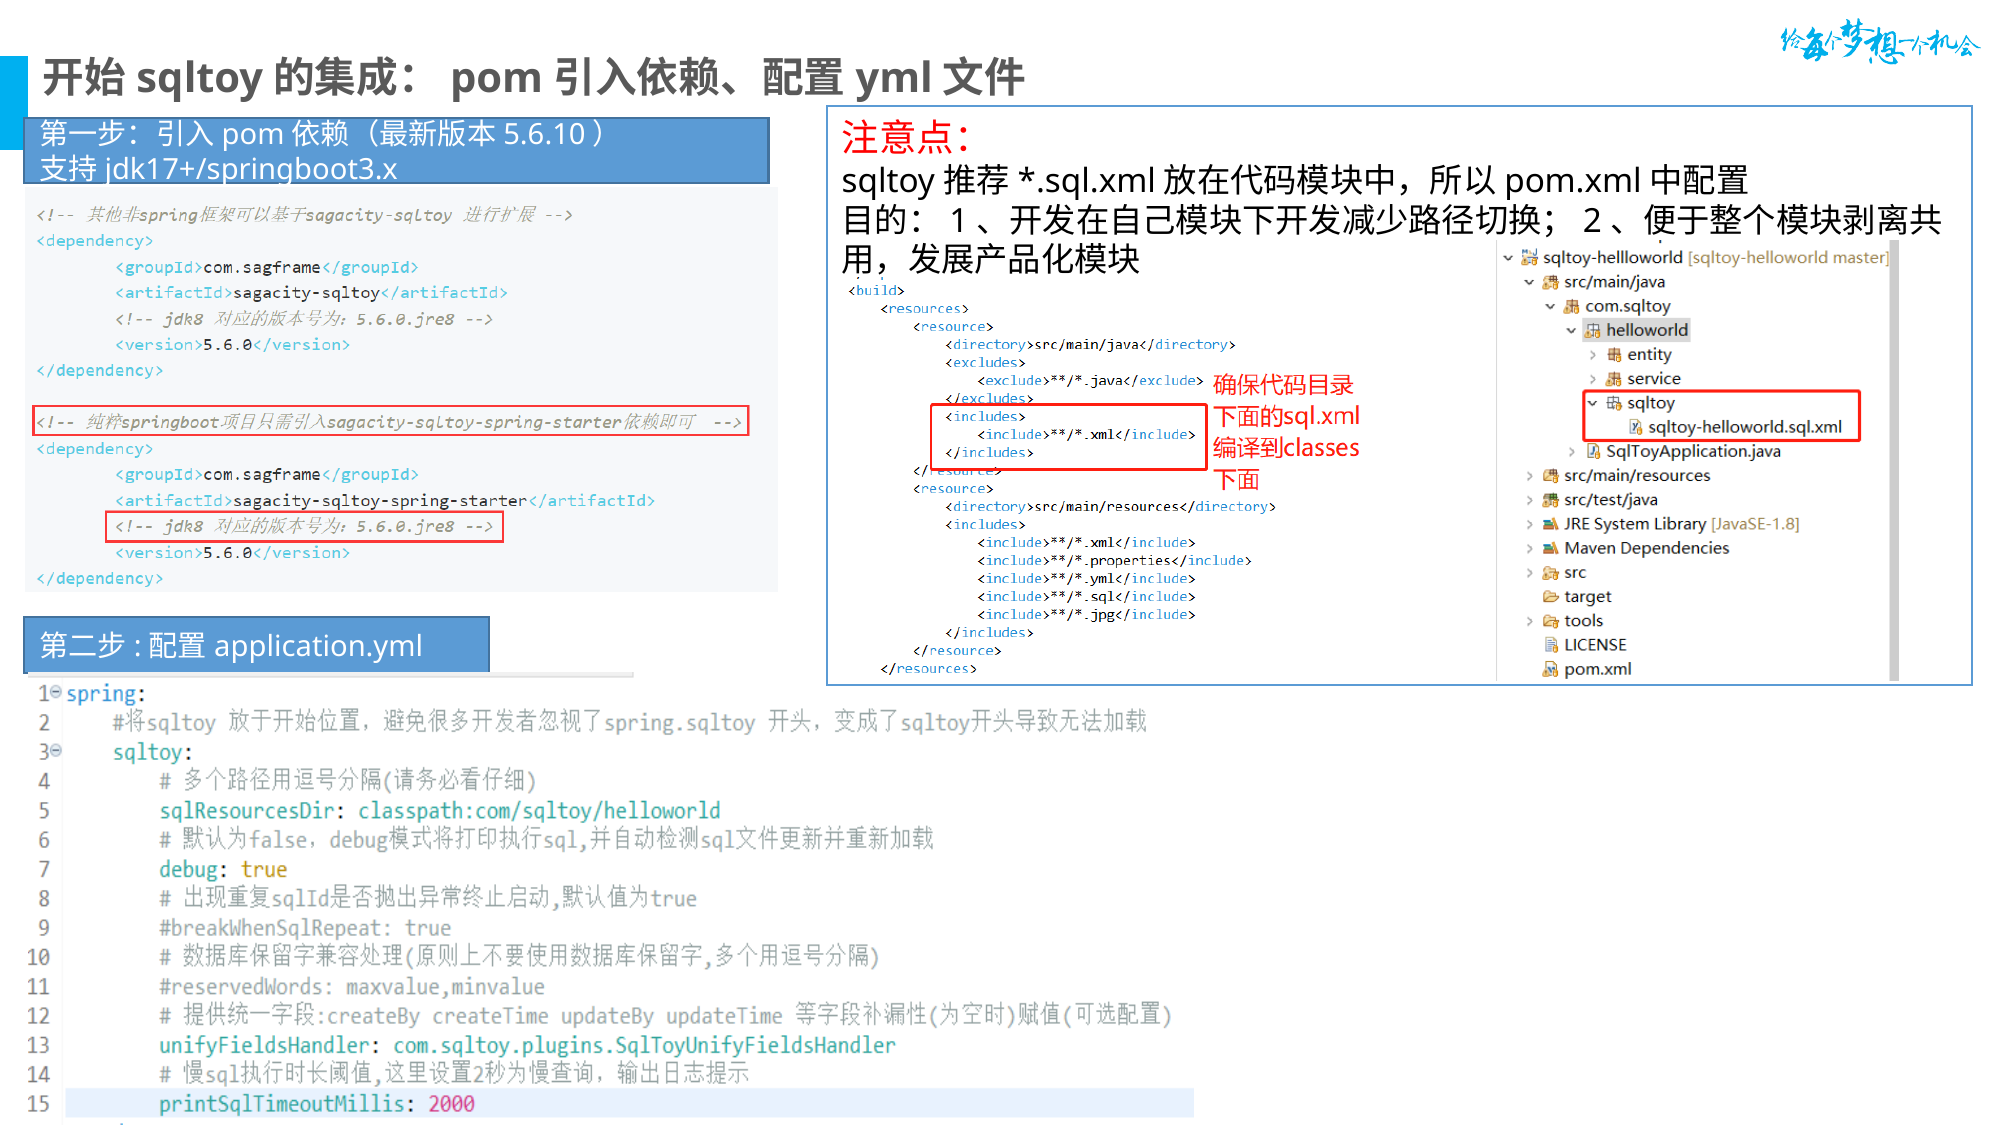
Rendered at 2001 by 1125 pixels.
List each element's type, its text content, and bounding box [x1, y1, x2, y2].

picture [28, 277, 1459, 1125]
picture [1496, 240, 1899, 681]
text_box [0, 56, 28, 150]
text_box 开始sqltoy的集成：pom引入依赖、配置yml文件 [28, 43, 1629, 109]
picture [25, 187, 778, 592]
text_box 第一步：引入pom依赖（最新版本5.6.10） 支持jdk17+/springboot3.x [23, 117, 770, 184]
picture [1775, 15, 1987, 72]
text_box 注意点： sqltoy推荐*.sql.xml放在代码模块中，所以pom.xml中配置 目的：1、开发在自己模块下开发减少路径切换；2、便于整个模块剥离共用，发展产品化模块 [826, 105, 1973, 686]
text_box 第二步:配置application.yml [23, 616, 490, 674]
